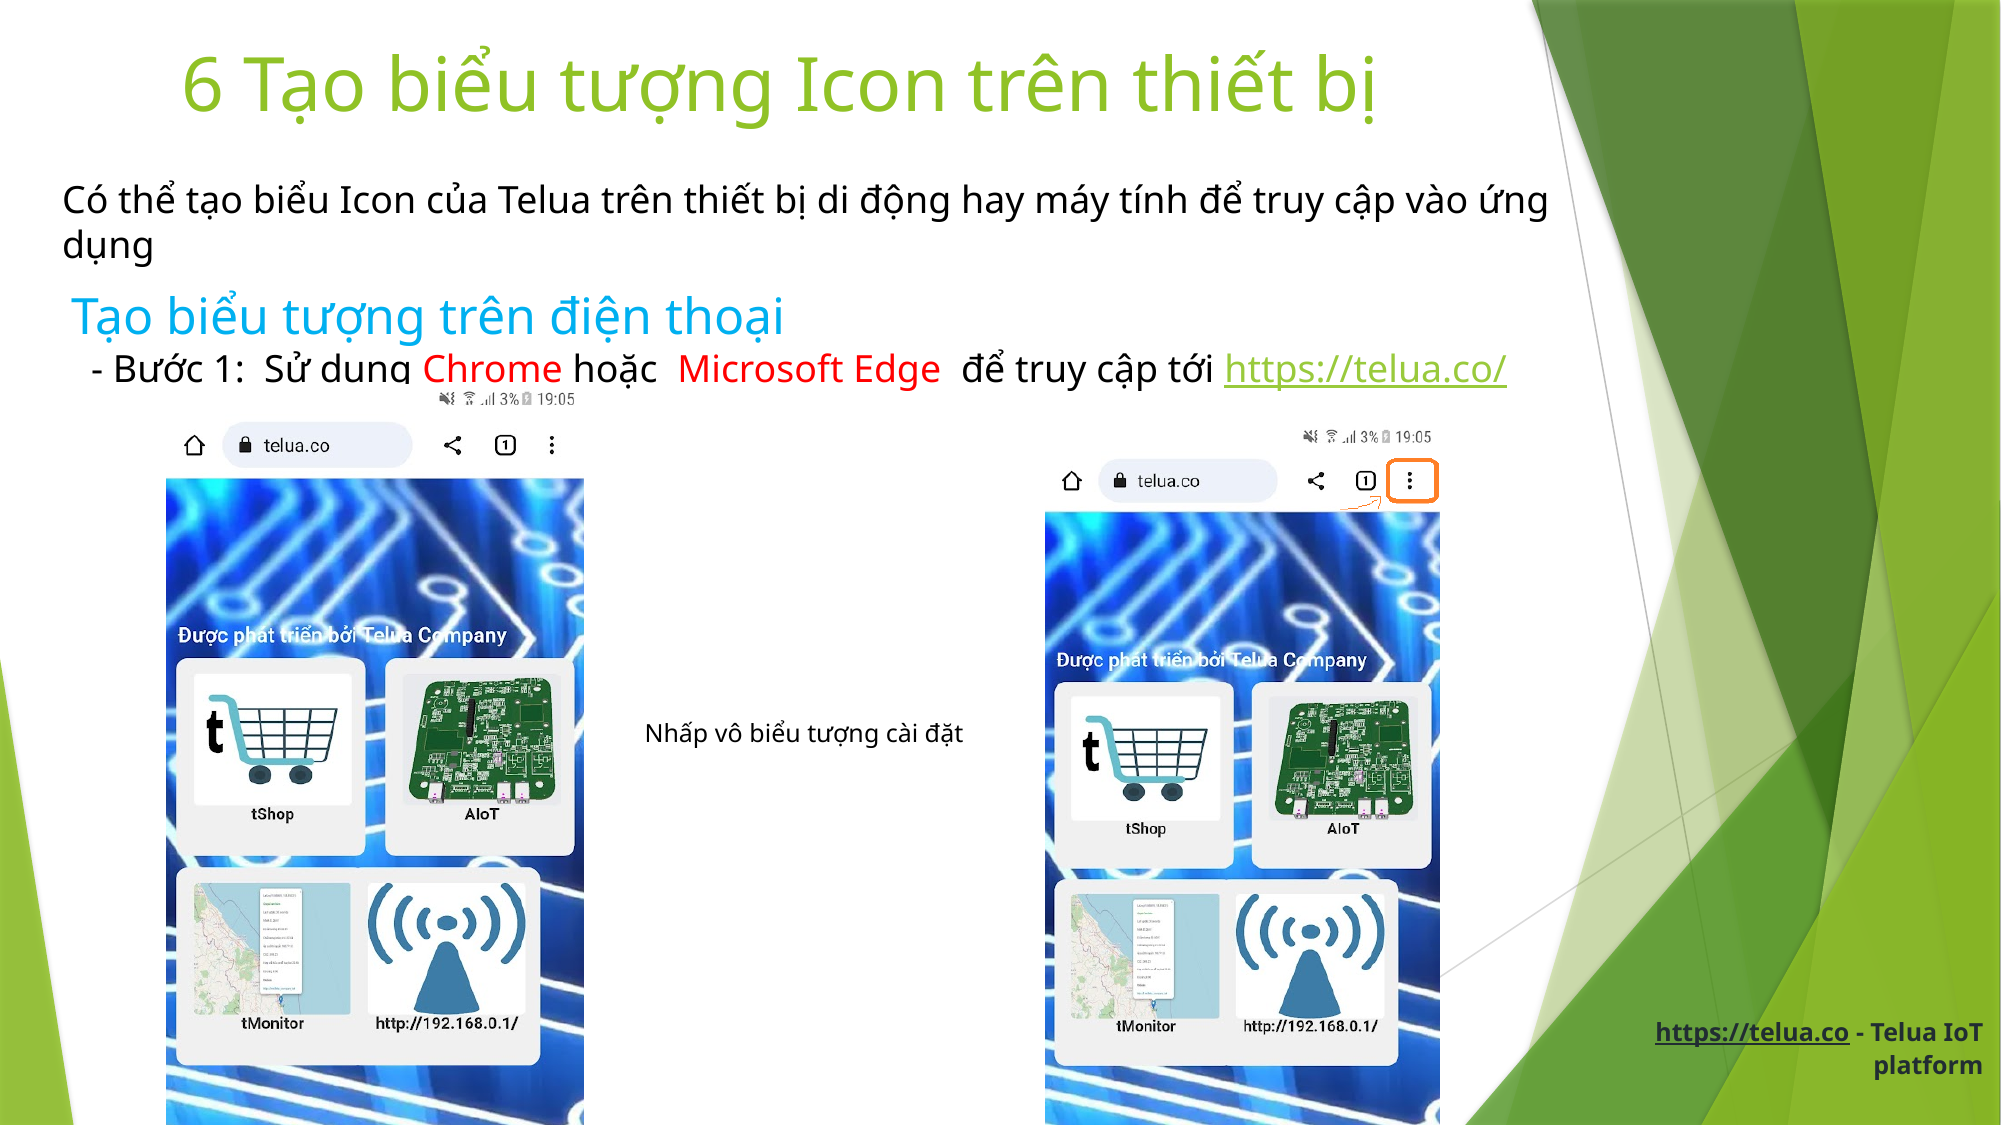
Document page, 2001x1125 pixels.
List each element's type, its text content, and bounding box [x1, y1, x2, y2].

text_box Tạo biểu tượng trên điện thoại - Bước 1: Sử dụng Chrome hoặc Microsoft Edge để truy cập tới https://telua.co/ [47, 277, 1665, 539]
picture [1045, 423, 1441, 1125]
text_box Có thể tạo biểu Icon của Telua trên thiết bị di động hay máy tính để truy cập vào ứng dụng [47, 168, 1665, 273]
picture [165, 384, 585, 1125]
text_box https://telua.co - Telua IoT platform [1529, 1024, 1999, 1088]
text_box Nhấp vô biểu tượng cài đặt [629, 710, 1000, 755]
title 6 Tạo biểu tượng Icon trên thiết bị [166, 28, 1577, 168]
